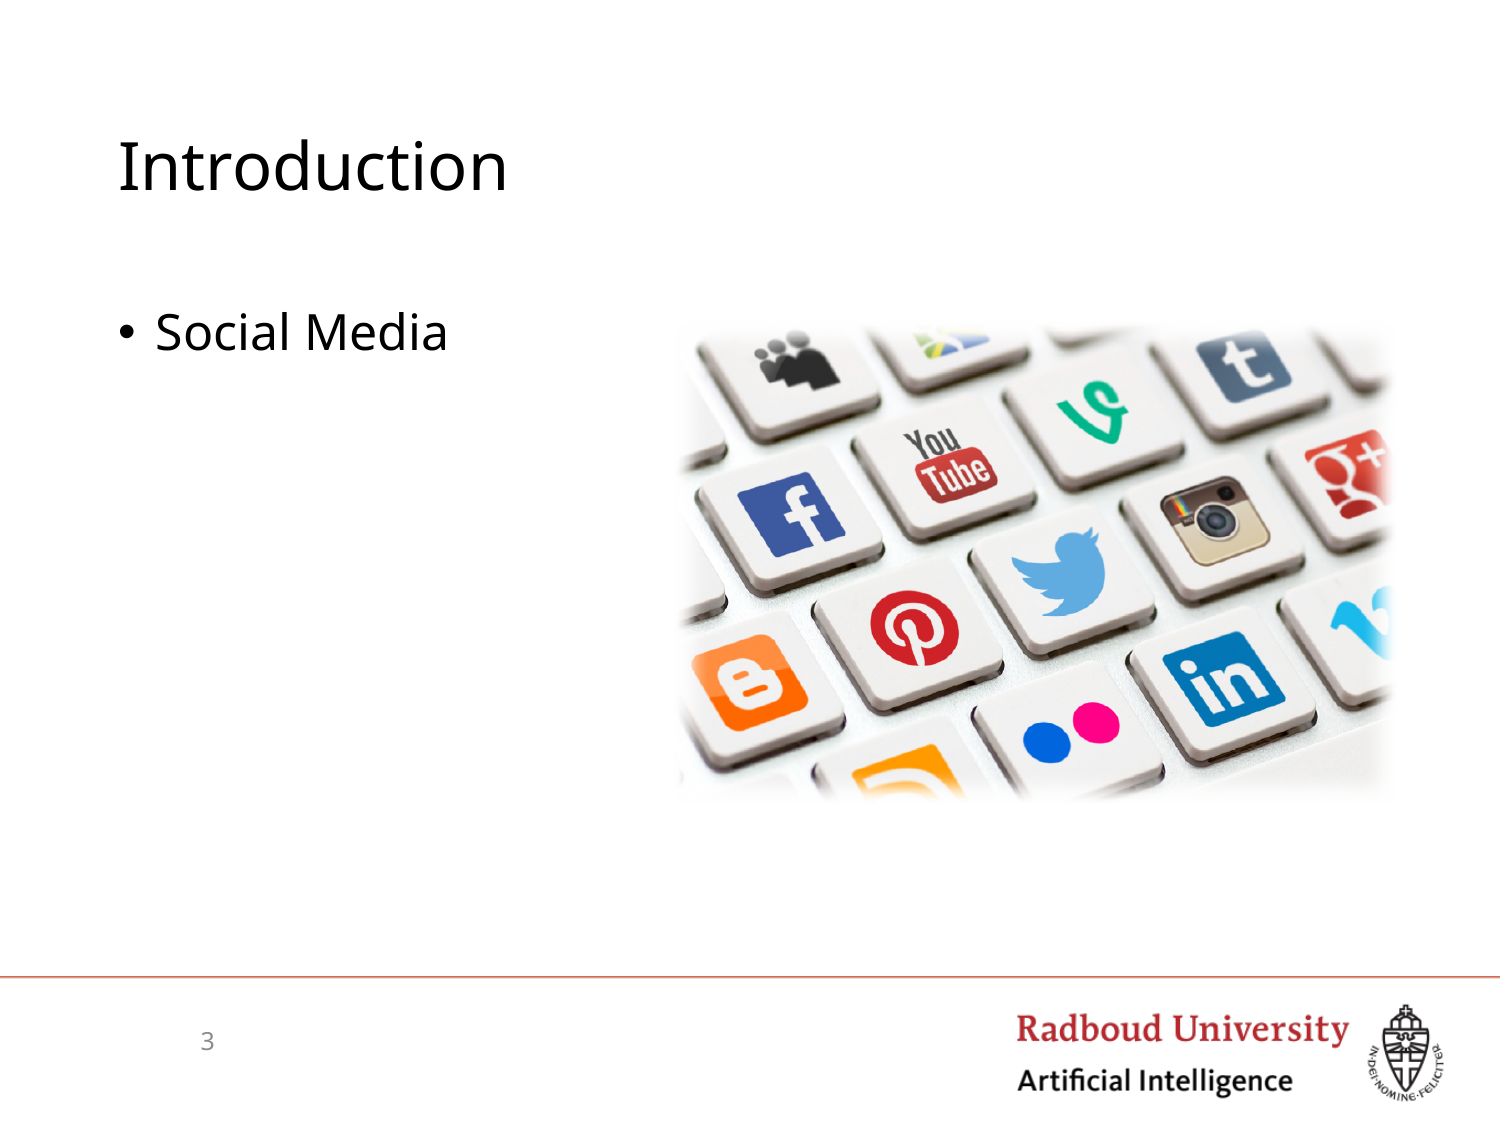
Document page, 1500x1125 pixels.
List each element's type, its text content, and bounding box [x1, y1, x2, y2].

list Social Media [103, 299, 1397, 948]
slide_number 3 [103, 1012, 230, 1073]
title Introduction [103, 59, 1397, 278]
picture [674, 321, 1397, 804]
